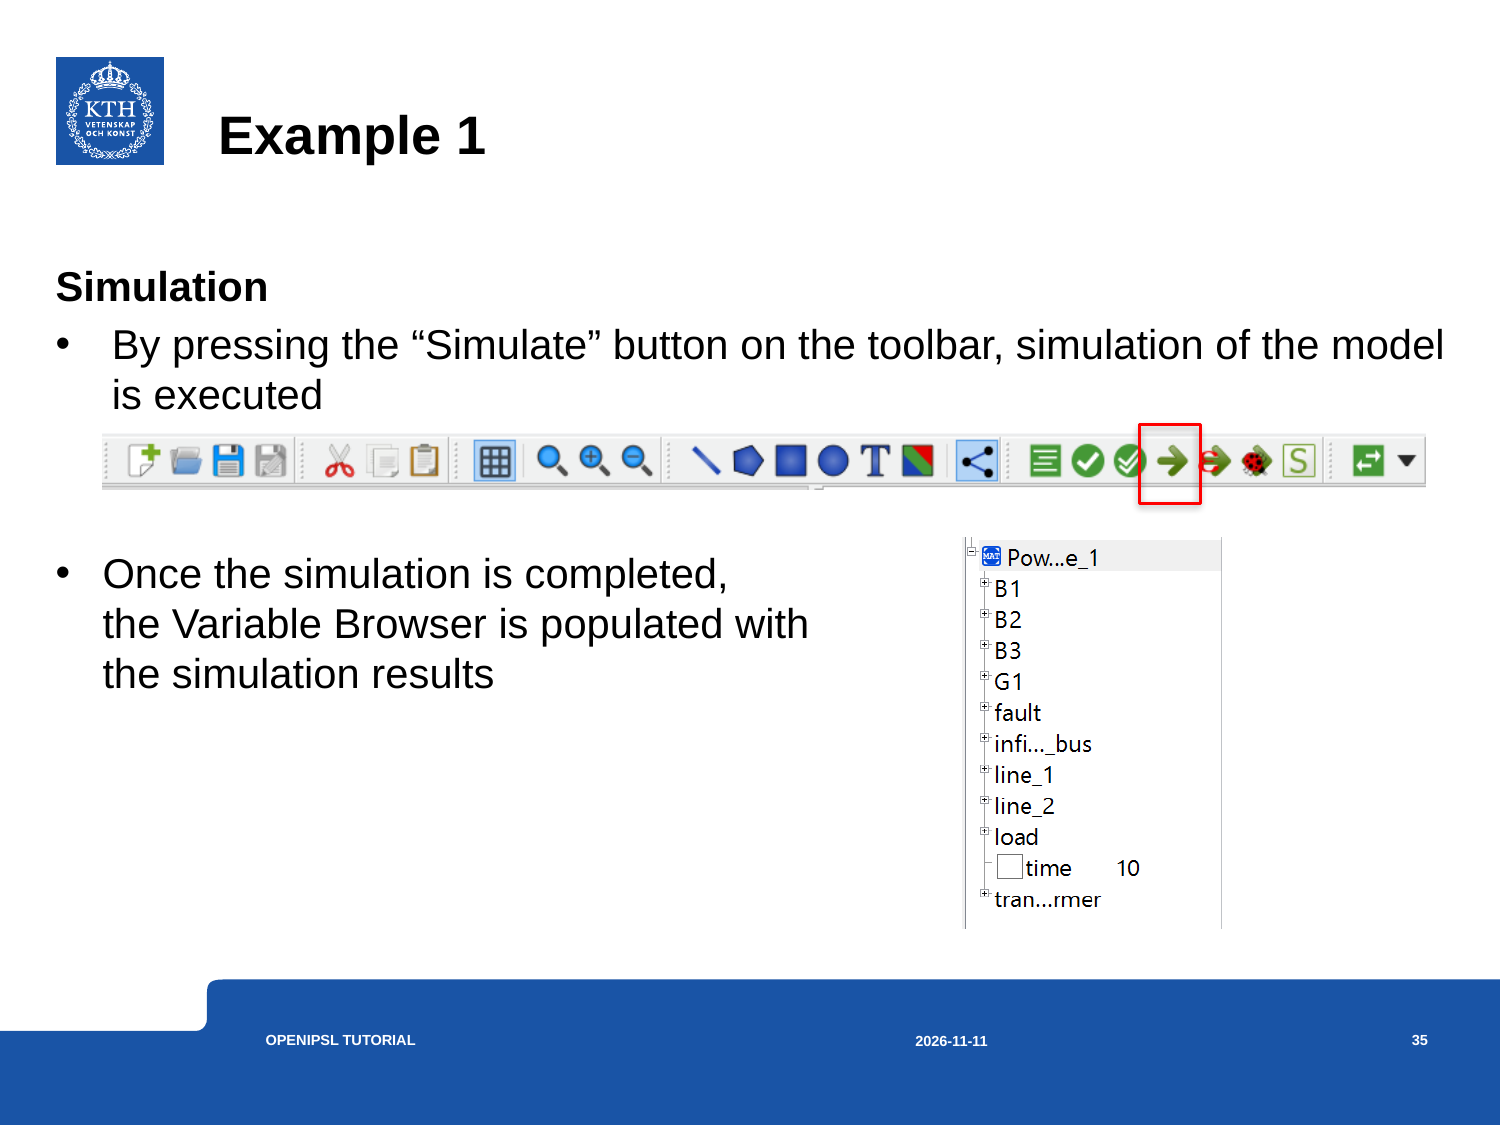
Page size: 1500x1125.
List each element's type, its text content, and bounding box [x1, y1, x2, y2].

text_box [1139, 498, 1201, 504]
picture [101, 433, 1426, 490]
title Example 1 [218, 55, 1447, 166]
text_box [1139, 424, 1201, 431]
list Simulation By pressing the “Simulate” button on the toolbar, simulation of the model is executed Once the simulation is completed, the Variable Browser is populated with the simulation results [55, 259, 1447, 929]
footer OpenIPSL Tutorial [265, 1030, 741, 1091]
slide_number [915, 1031, 1266, 1092]
picture [962, 537, 1223, 929]
slide_number 35 [1340, 1030, 1428, 1091]
